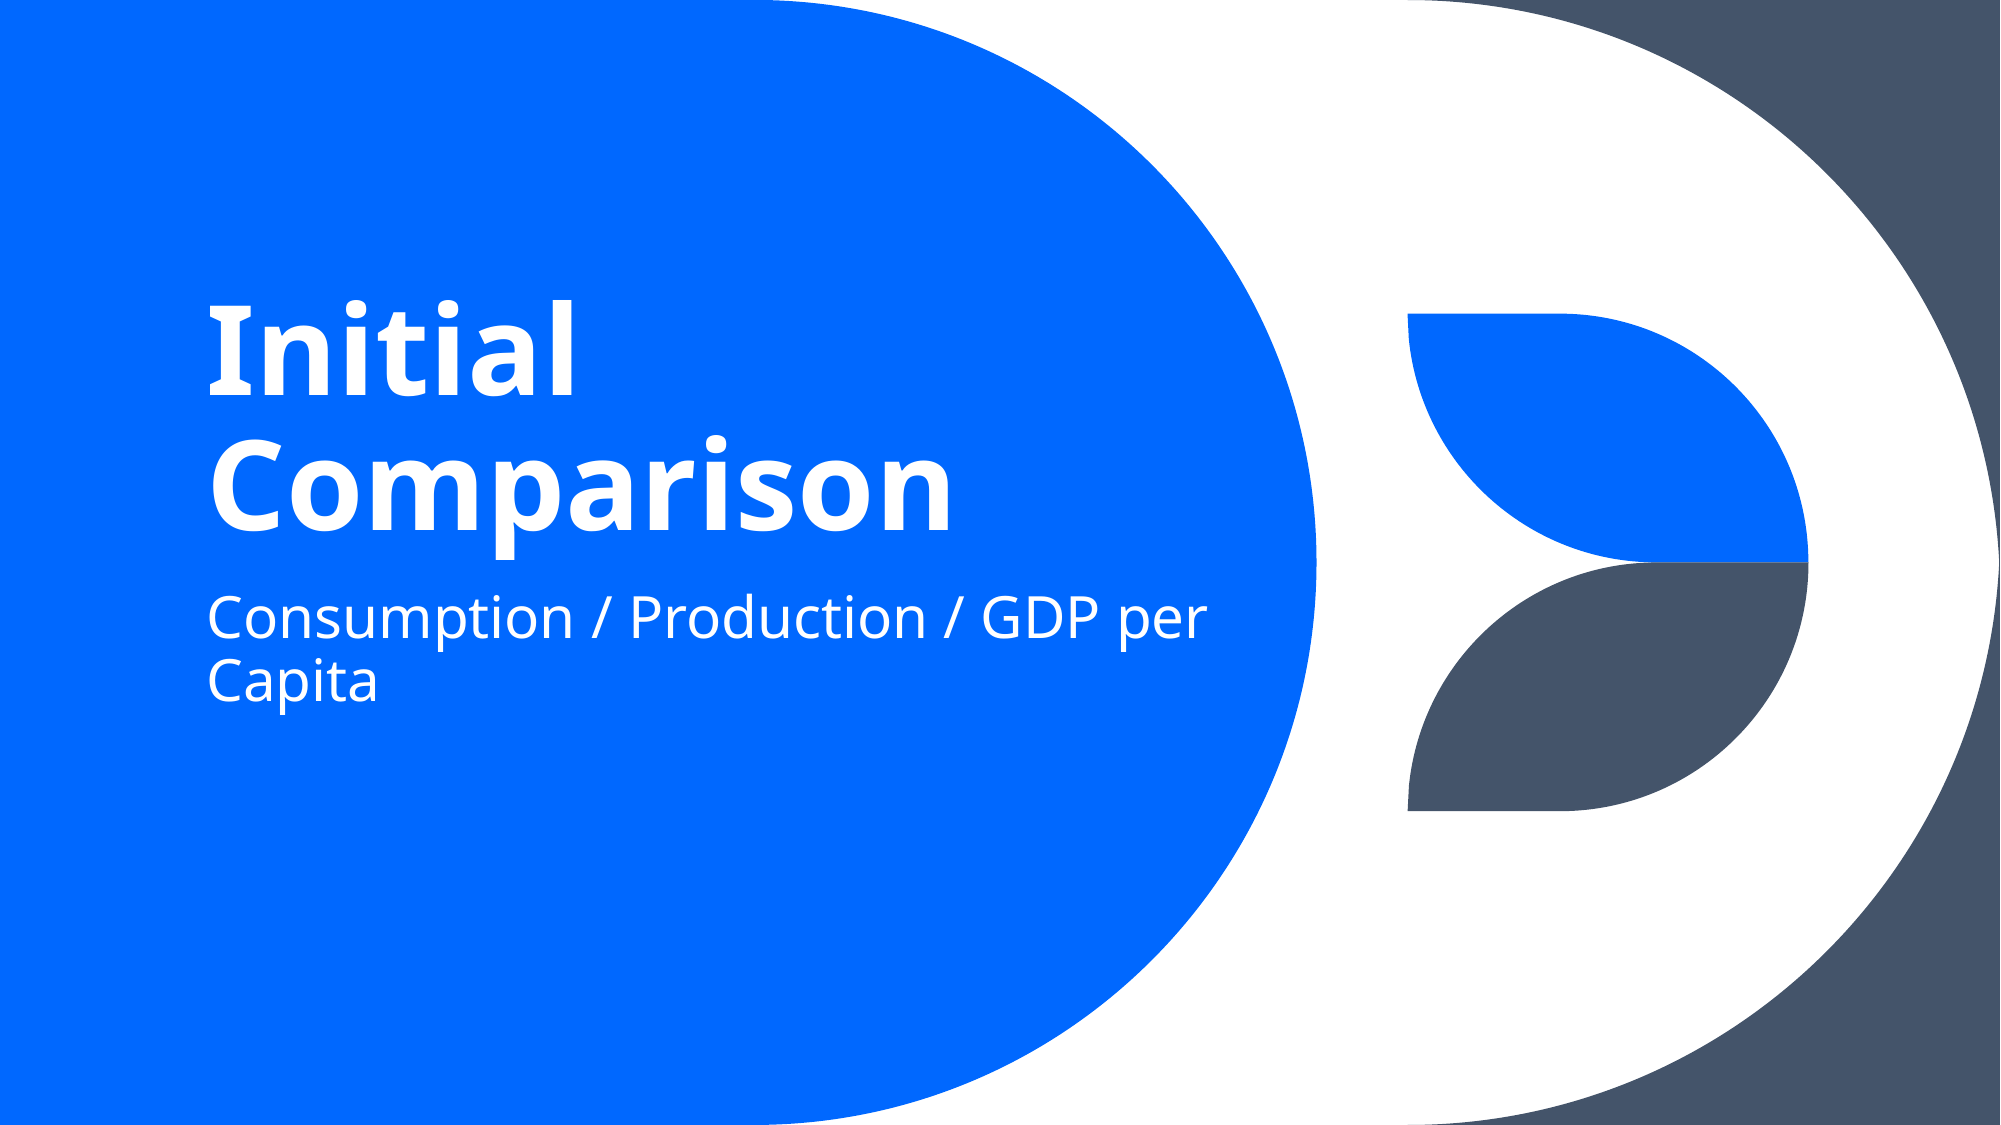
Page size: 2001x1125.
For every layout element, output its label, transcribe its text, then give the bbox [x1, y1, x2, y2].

title Initial Comparison [191, 173, 1217, 566]
subtitle Consumption / Production / GDP per Capita [191, 580, 1326, 812]
